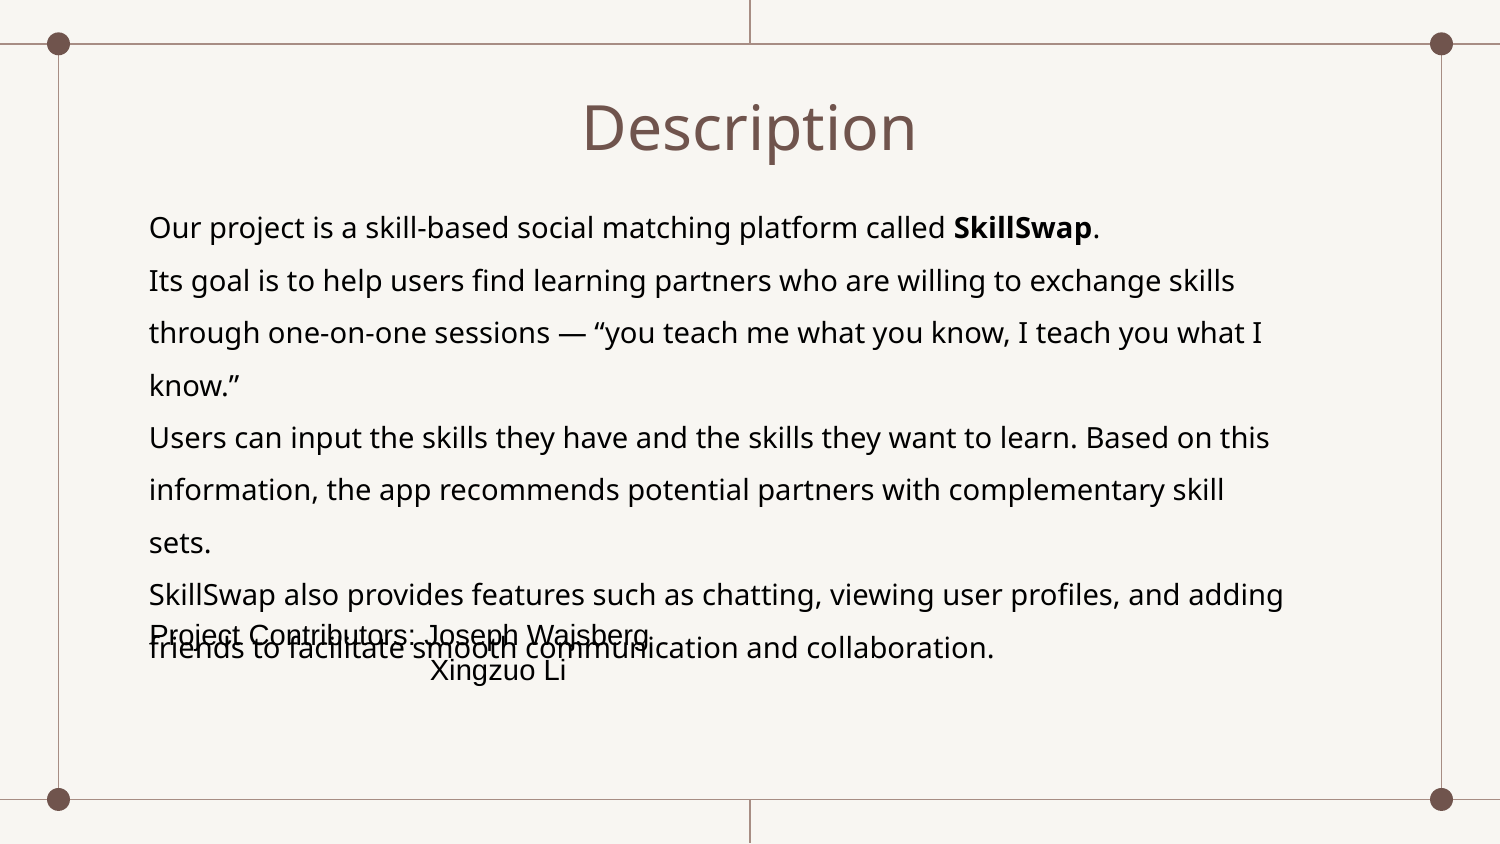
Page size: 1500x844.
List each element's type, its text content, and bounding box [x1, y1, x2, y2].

text_box Project Contributors: Joseph Wajsberg Xingzuo Li [118, 608, 870, 694]
title Description [118, 72, 1382, 167]
text_box Our project is a skill-based social matching platform called SkillSwap. Its goal is to help users find learning partners who are willing to exchange skills through one-on-one sessions — “you teach me what you know, I teach you what I know.” Users can input the skills they have and the skills they want to learn. Based on this information, the app recommends potential partners with complementary skill sets. SkillSwap also provides features such as chatting, viewing user profiles, and adding friends to facilitate smooth communication and collaboration. [134, 184, 1305, 672]
